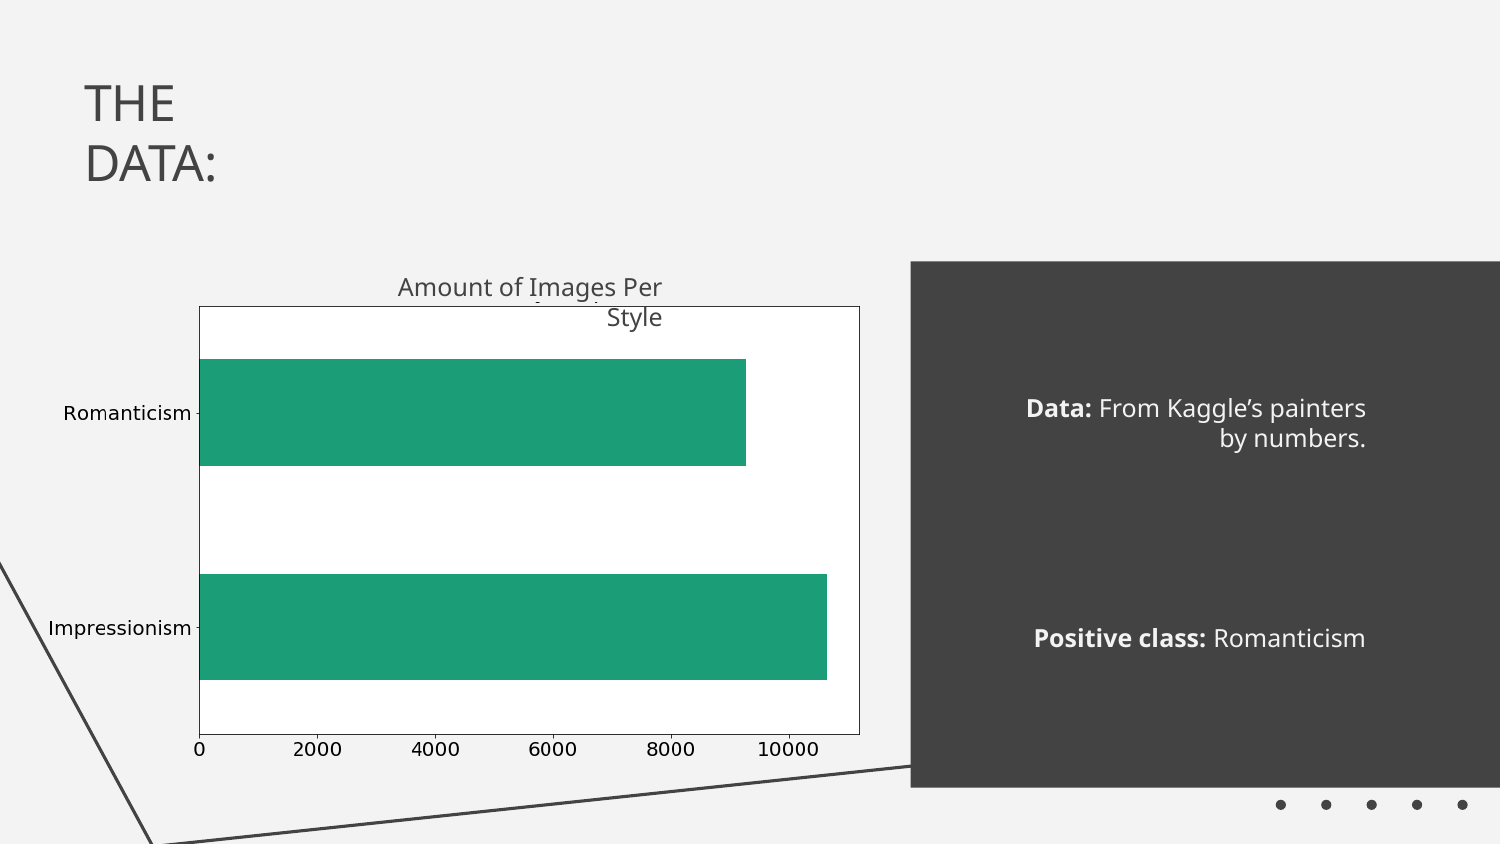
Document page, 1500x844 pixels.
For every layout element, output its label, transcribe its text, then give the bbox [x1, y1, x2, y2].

picture [41, 302, 864, 767]
title THE DATA: [69, 56, 315, 193]
text_box [910, 261, 1500, 788]
text_box Amount of Images Per Style [363, 261, 678, 301]
text_box Positive class: Romanticism [981, 584, 1382, 664]
text_box Data: From Kaggle’s painters by numbers. [981, 369, 1382, 449]
